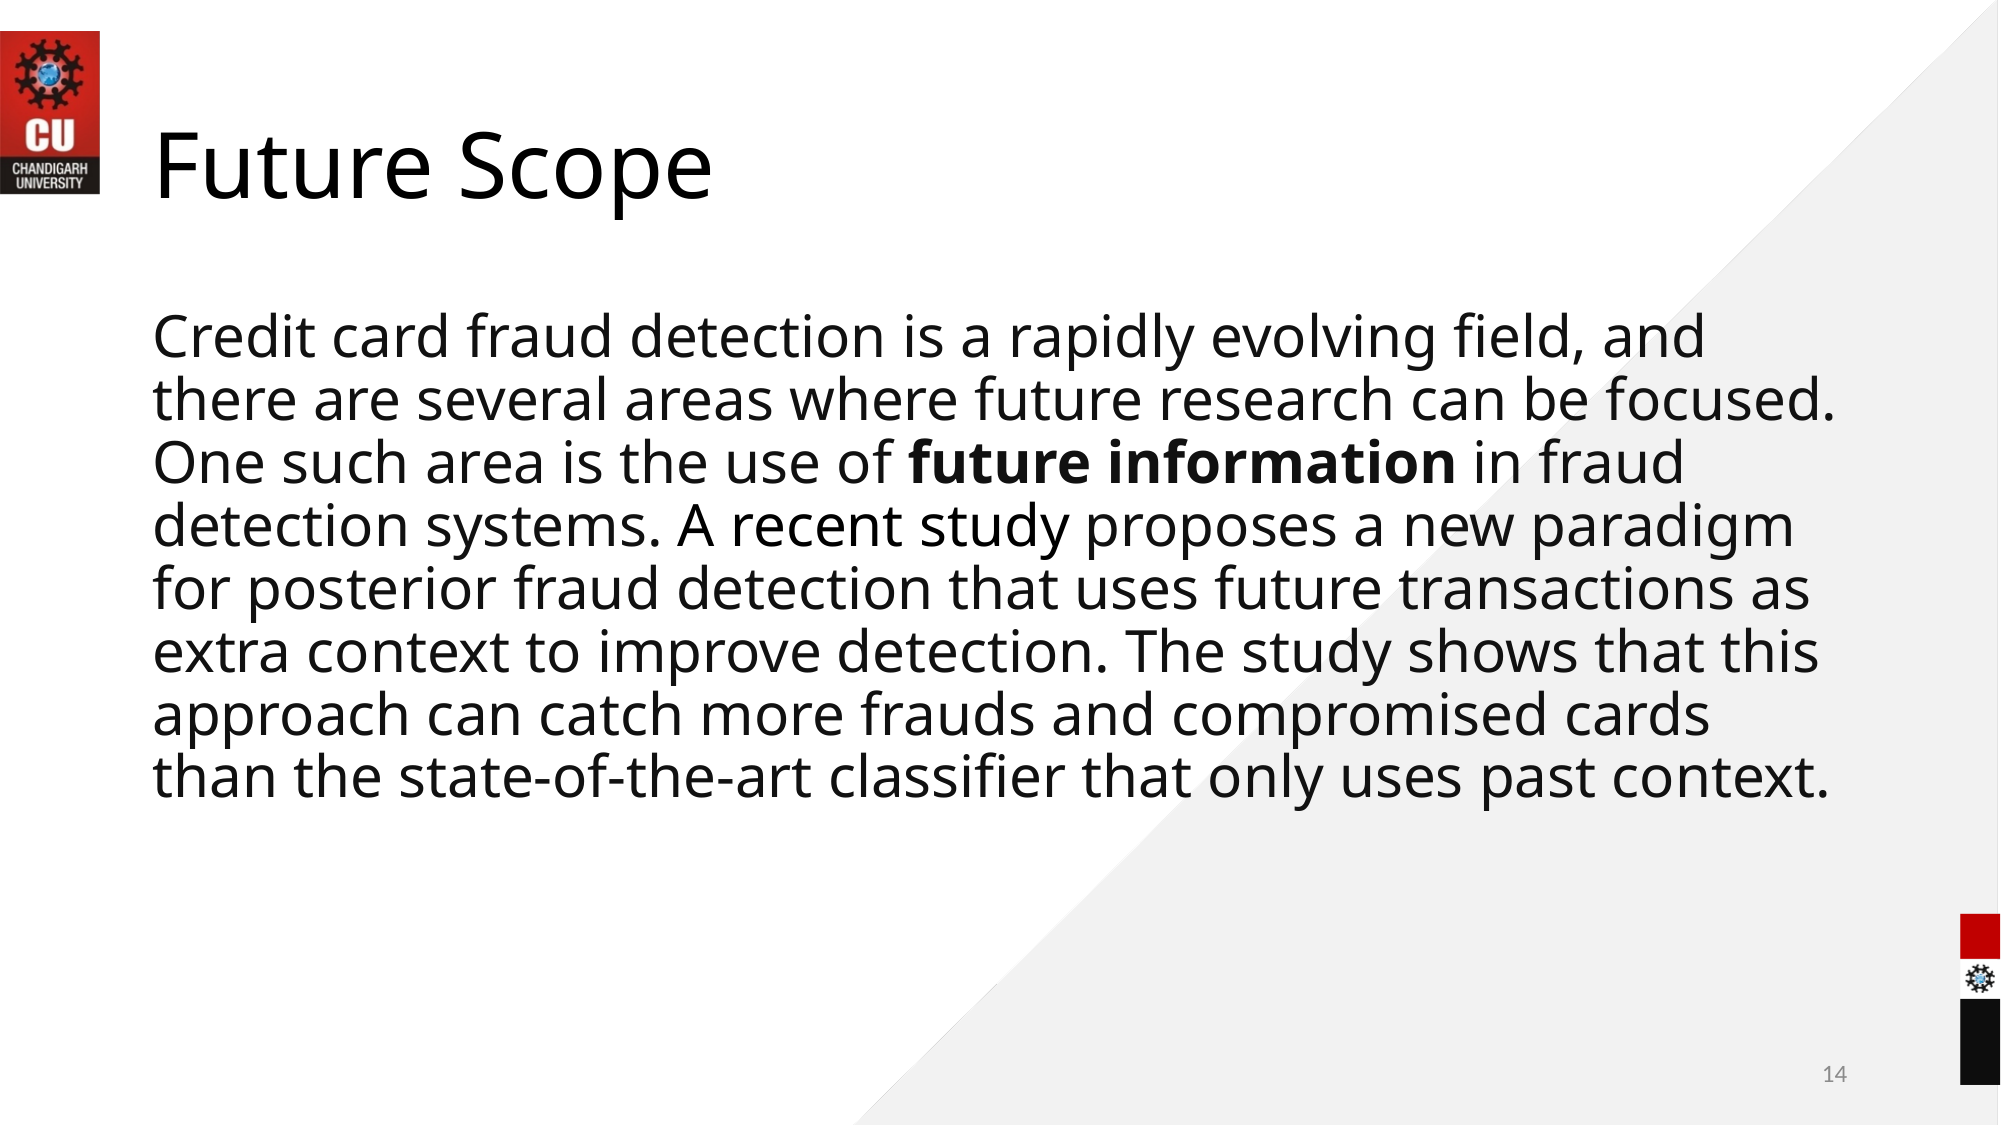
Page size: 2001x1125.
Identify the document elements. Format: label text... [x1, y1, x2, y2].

title Future Scope [137, 59, 1863, 278]
list Credit card fraud detection is a rapidly evolving field, and there are several areas where future research can be focused. One such area is the use of future information in fraud detection systems. A recent study proposes a new paradigm for posterior fraud detection that uses future transactions as extra context to improve detection. The study shows that this approach can catch more frauds and compromised cards than the state-of-the-art classifier that only uses past context. [137, 299, 1863, 1014]
picture [0, 0, 2001, 1125]
slide_number 14 [1412, 1042, 1863, 1103]
